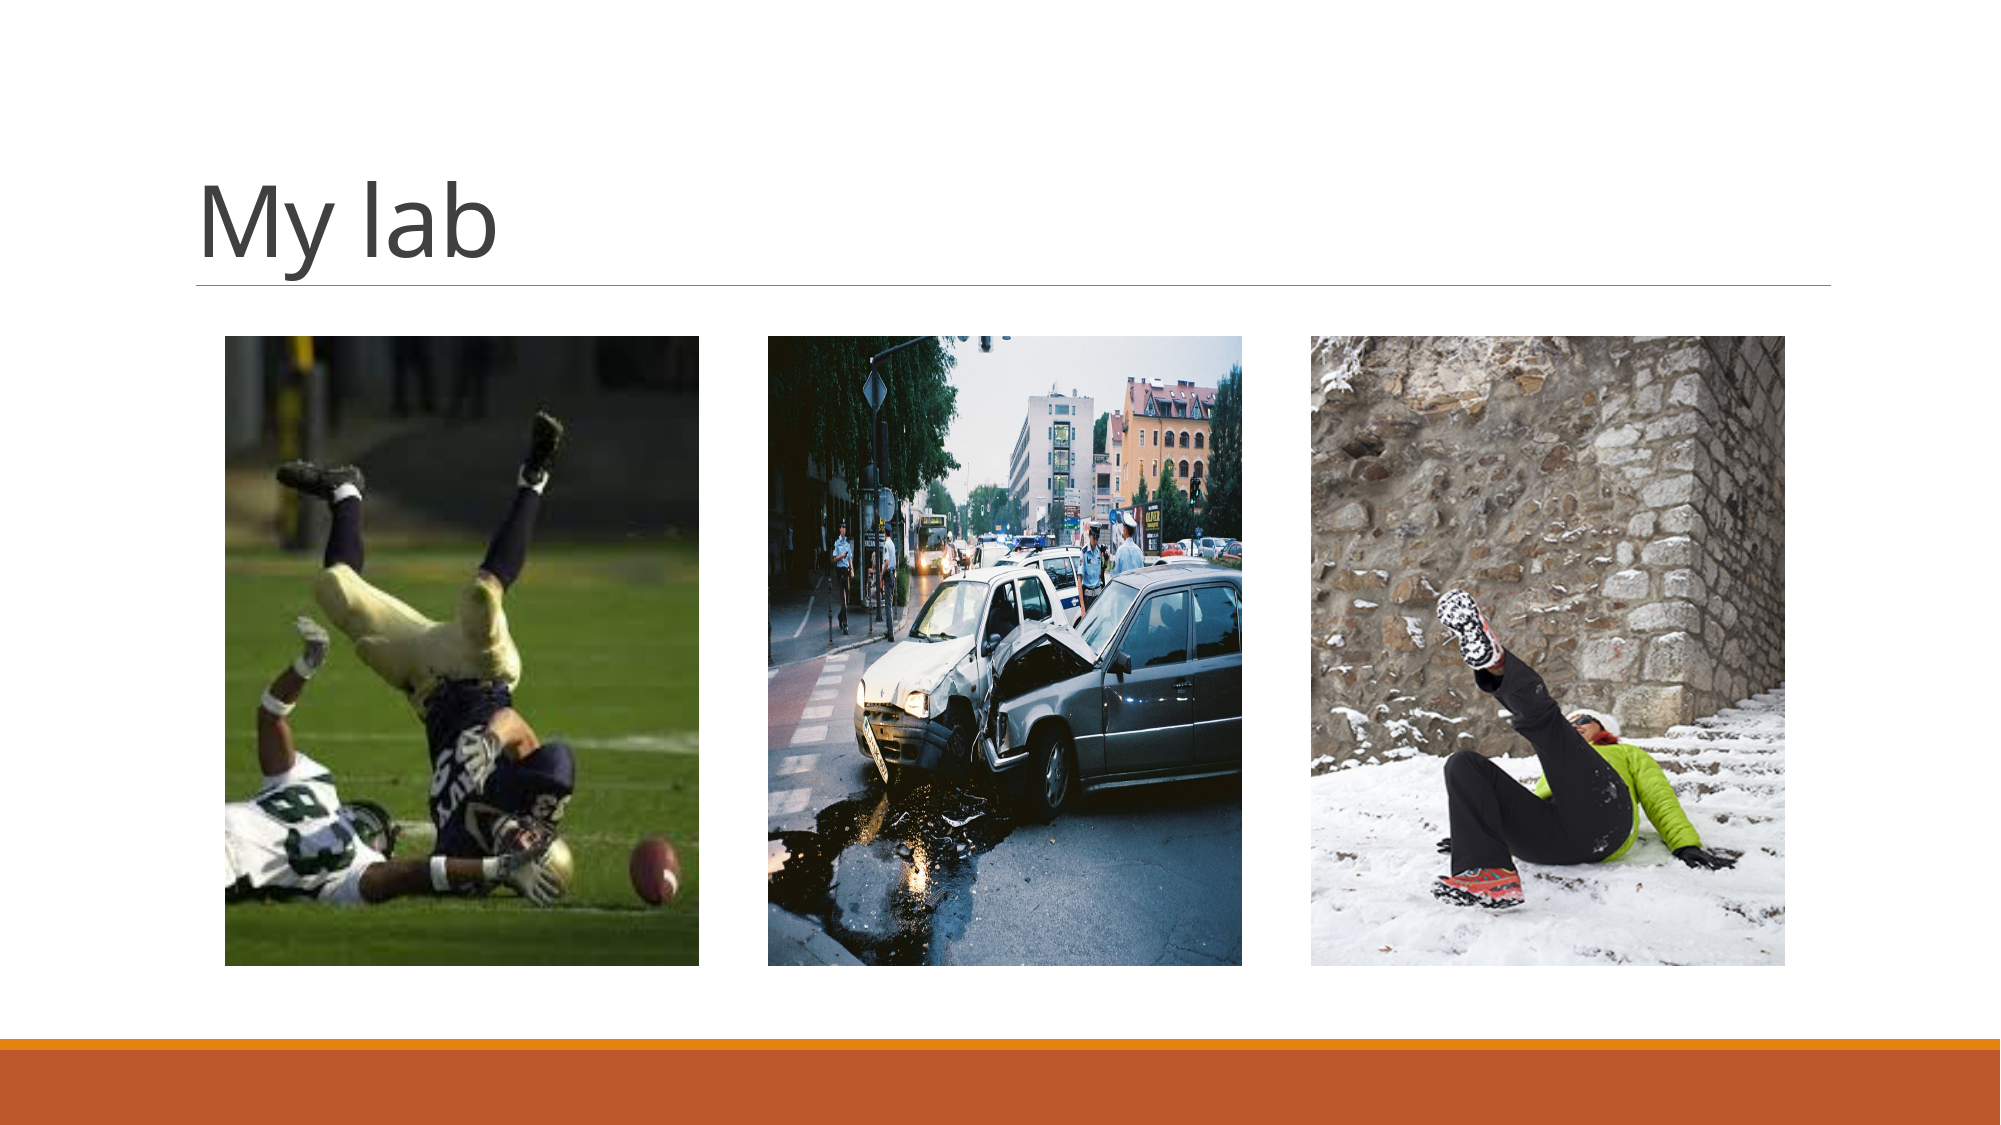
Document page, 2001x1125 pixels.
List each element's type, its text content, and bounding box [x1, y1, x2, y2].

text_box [224, 336, 1786, 967]
title My lab [180, 47, 1830, 285]
